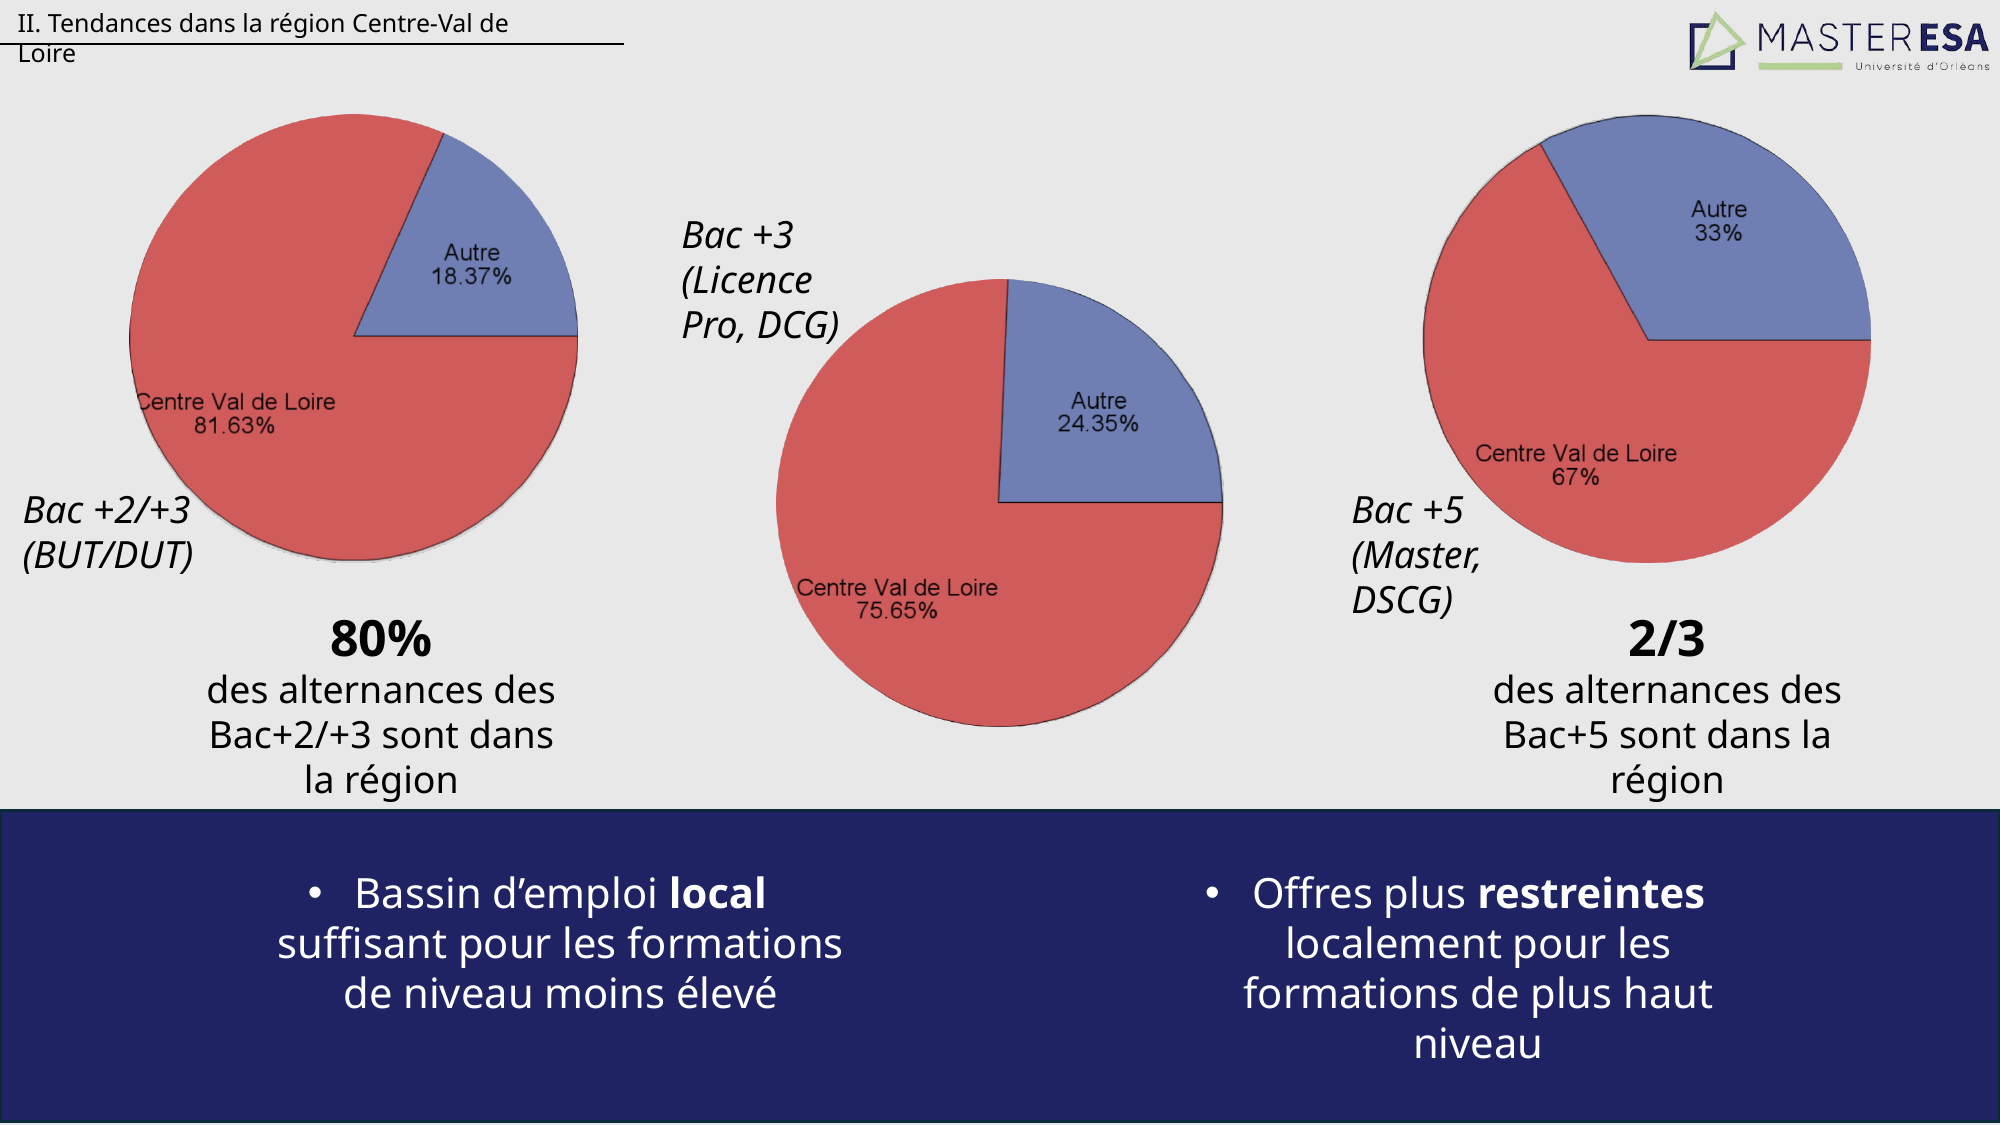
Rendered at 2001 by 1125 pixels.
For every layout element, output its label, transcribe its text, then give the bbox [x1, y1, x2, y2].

picture [1422, 113, 1872, 563]
text_box [0, 809, 2000, 1123]
text_box Bac +5 (Master, DSCG) [1336, 478, 1509, 629]
text_box Offres plus restreintes localement pour les formations de plus haut niveau [1132, 859, 1778, 1075]
text_box II. Tendances dans la région Centre-Val de Loire [2, 0, 569, 43]
picture [775, 278, 1225, 728]
text_box 80% des alternances des Bac+2/+3 sont dans la région [185, 598, 578, 809]
picture [128, 113, 578, 563]
picture [1661, 0, 2000, 97]
text_box Bassin d’emploi local suffisant pour les formations de niveau moins élevé [207, 859, 868, 1025]
text_box 2/3 des alternances des Bac+5 sont dans la région [1471, 598, 1864, 809]
text_box Bac +2/+3 (BUT/DUT) [7, 478, 220, 584]
text_box II. Tendances dans la région Centre-Val de Loire [2, 46, 569, 101]
text_box Bac +3 (Licence Pro, DCG) [666, 203, 889, 354]
